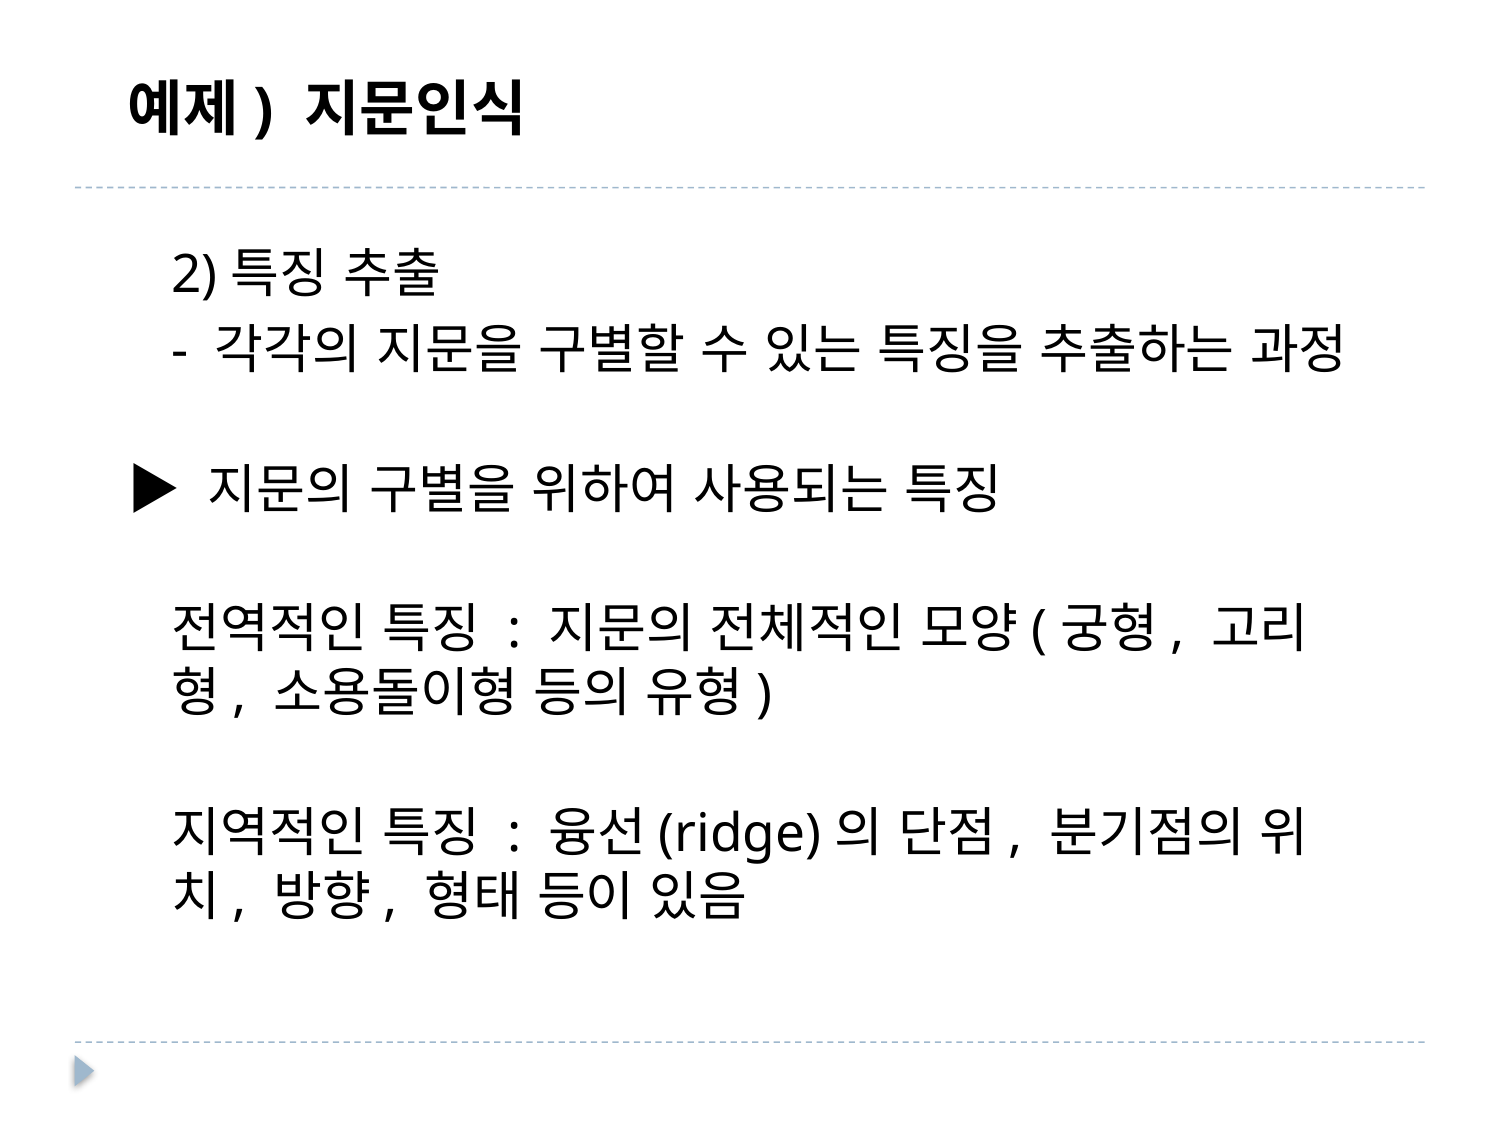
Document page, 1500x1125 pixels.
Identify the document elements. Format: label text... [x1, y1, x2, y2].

text_box 예제) 지문인식 [112, 62, 1388, 150]
title [75, 24, 1425, 188]
list 2)특징 추출 - 각각의 지문을 구별할 수 있는 특징을 추출하는 과정 ▶ 지문의 구별을 위하여 사용되는 특징 전역적인 특징 : 지문의 전체적인 모양(궁형, 고리형, 소용돌이형 등의 유형) 지역적인 특징 : 융선(ridge)의 단점, 분기점의 위치, 방향, 형태 등이 있음 [112, 231, 1388, 1000]
